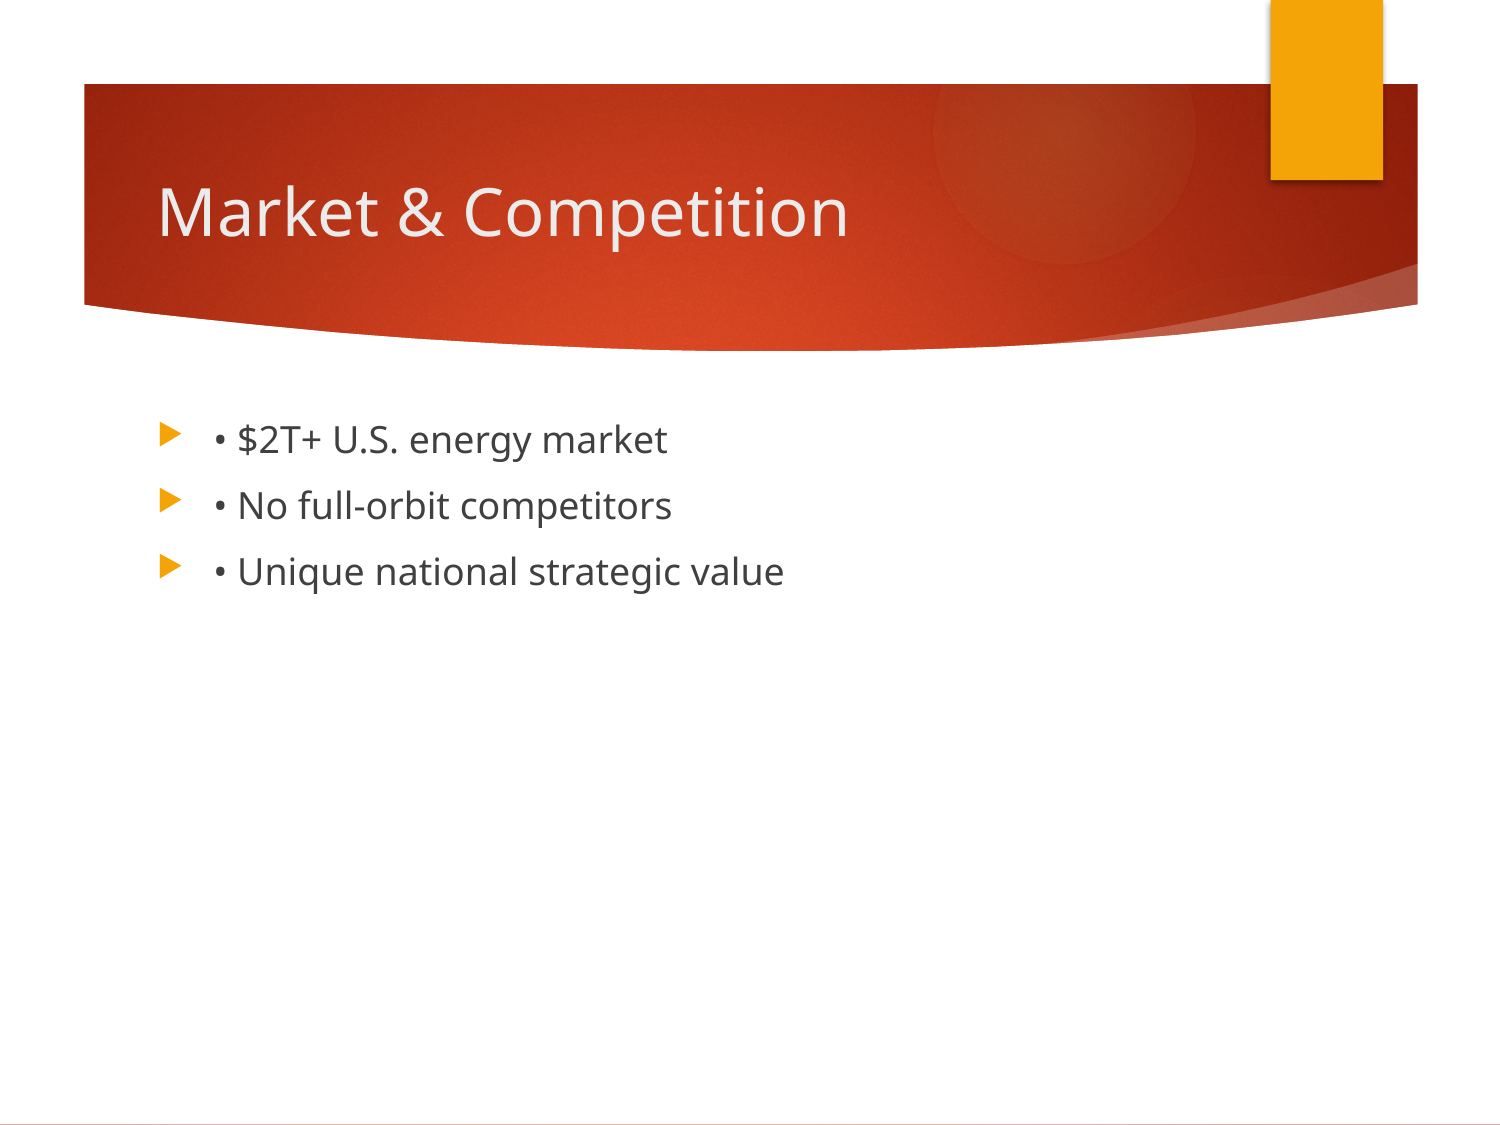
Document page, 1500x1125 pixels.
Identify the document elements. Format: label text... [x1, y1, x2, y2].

title Market & Competition [141, 151, 1183, 269]
list • $2T+ U.S. energy market • No full-orbit competitors • Unique national strategic value [142, 408, 1183, 988]
